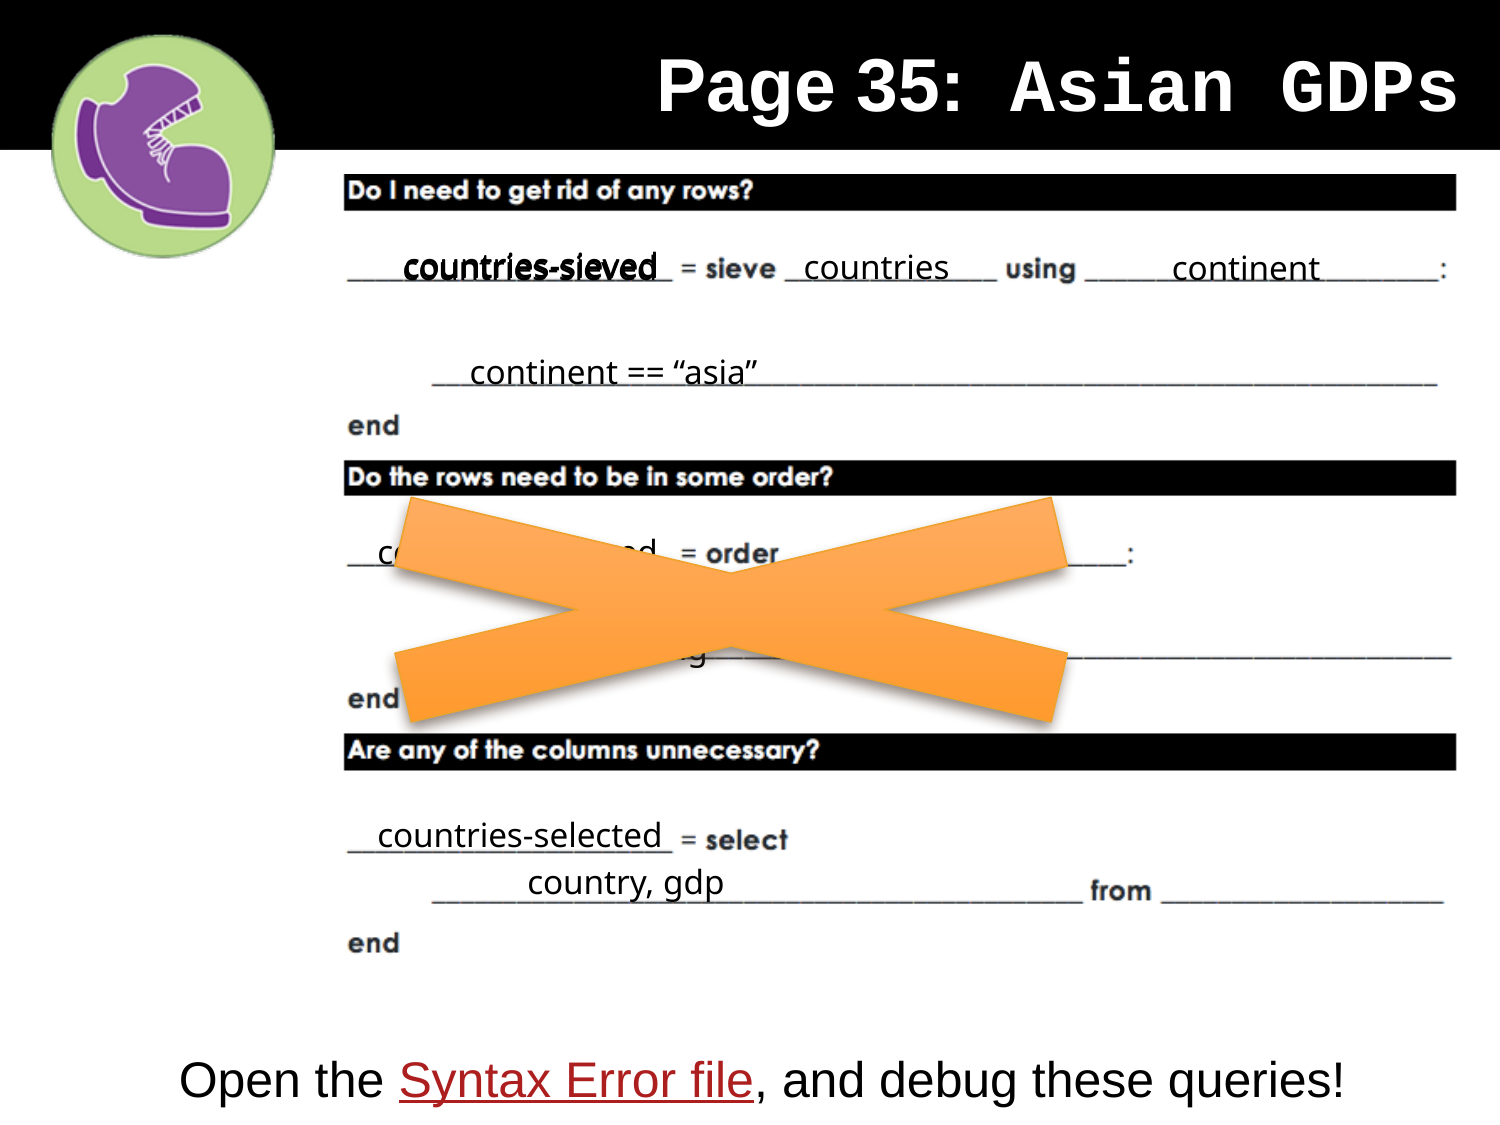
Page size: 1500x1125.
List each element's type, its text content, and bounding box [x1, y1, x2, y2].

title Page 35: Asian GDPs [50, 12, 1475, 150]
text_box Open the Syntax Error file, and debug these queries! [56, 980, 1469, 1115]
picture [335, 174, 1476, 990]
picture [47, 31, 280, 263]
